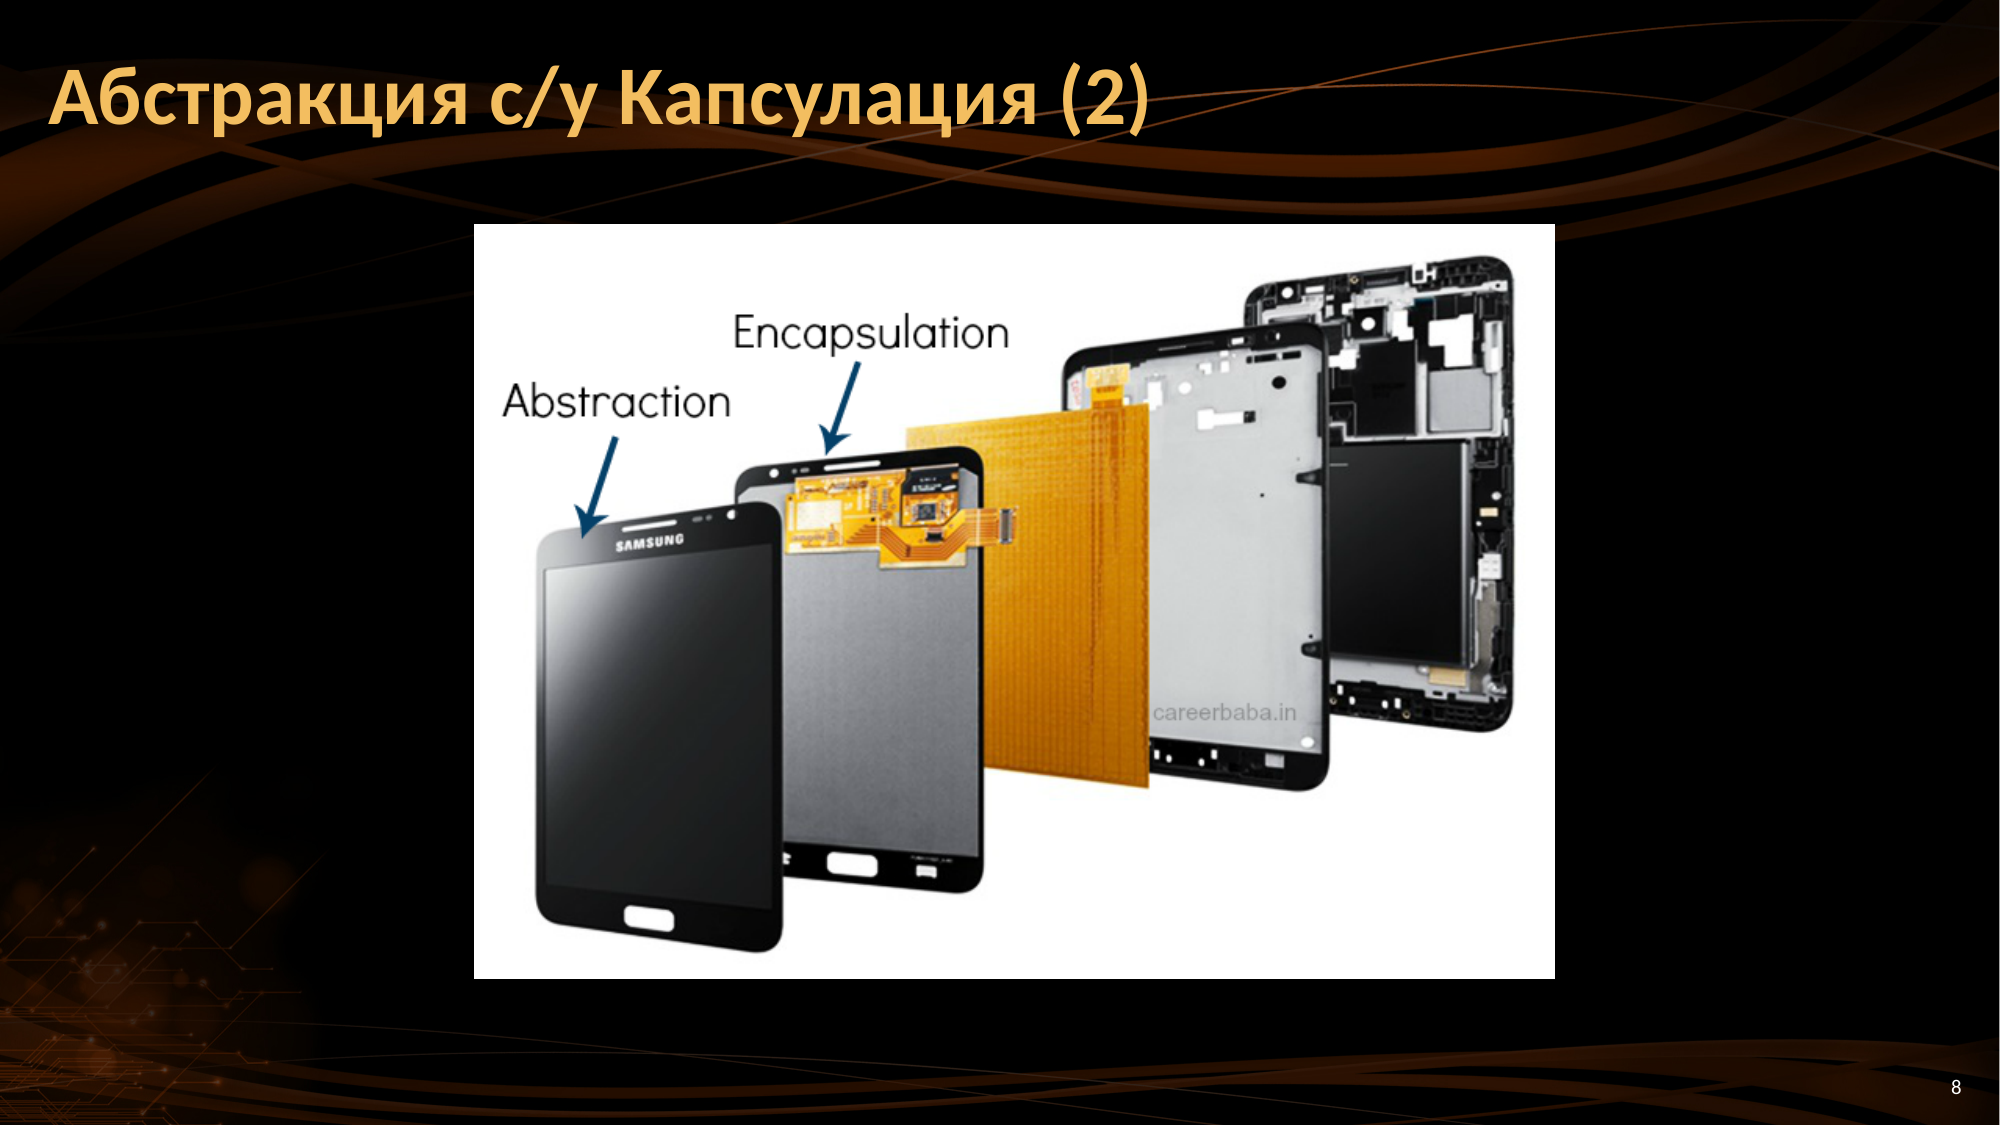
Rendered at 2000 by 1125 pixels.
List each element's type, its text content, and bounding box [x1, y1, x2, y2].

title Абстракция с/у Kапсулация (2) [30, 6, 1602, 189]
slide_number 8 [1897, 1070, 1968, 1103]
picture [0, 0, 2000, 1125]
